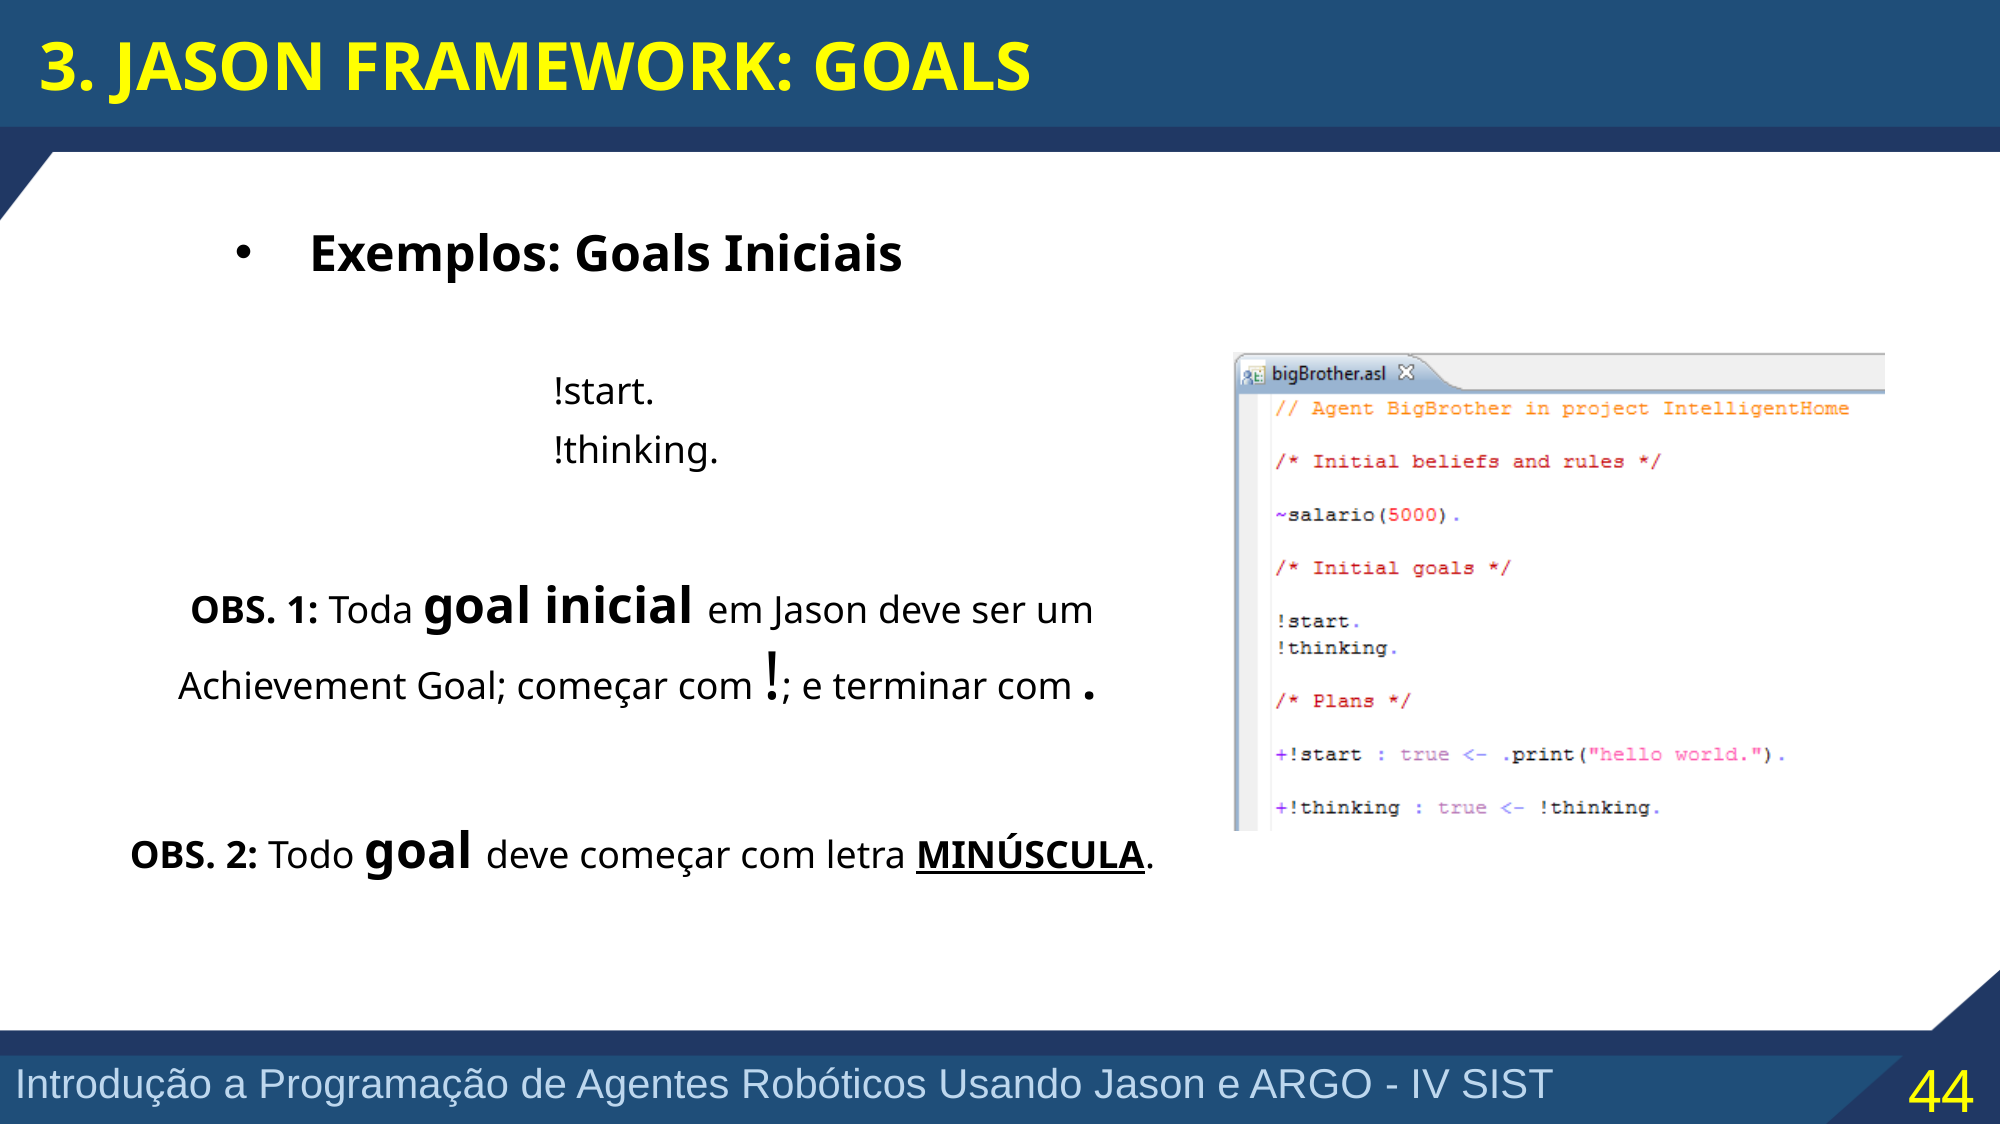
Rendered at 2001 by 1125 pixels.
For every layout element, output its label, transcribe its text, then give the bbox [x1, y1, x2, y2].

picture [0, 0, 2000, 1124]
text_box !thinking. [538, 418, 787, 479]
text_box Exemplos: Goals Iniciais [220, 214, 1496, 290]
text_box 3. JASON FRAMEWORK: GOALS [24, 16, 2000, 112]
text_box OBS. 2: Todo goal deve começar com letra MINÚSCULA. [71, 810, 1213, 886]
text_box !start. [538, 359, 787, 418]
text_box OBS. 1: Toda goal inicial em Jason deve ser um Achievement Goal; começar com !; e terminar com . [71, 565, 1213, 721]
